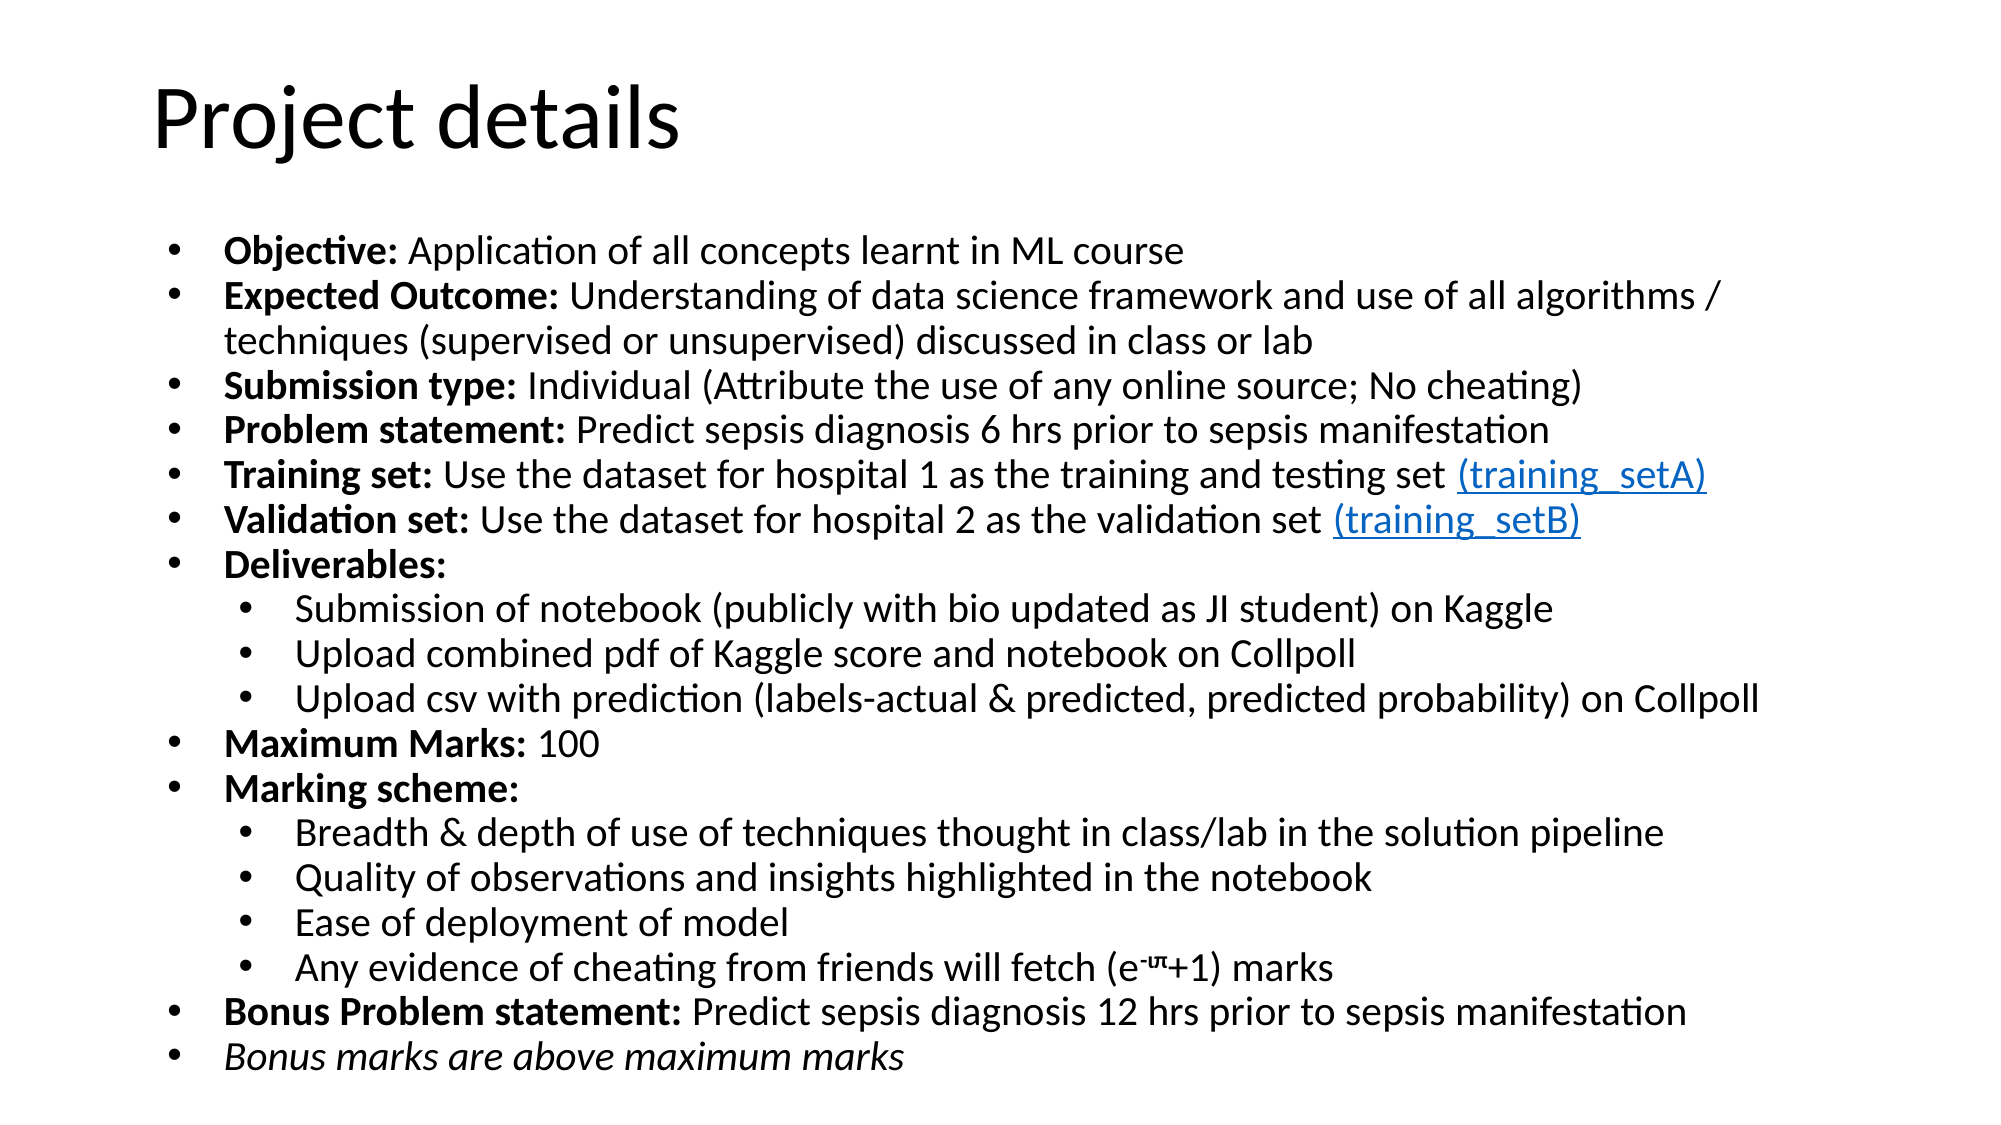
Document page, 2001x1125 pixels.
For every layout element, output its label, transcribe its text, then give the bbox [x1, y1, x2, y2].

list Objective: Application of all concepts learnt in ML course Expected Outcome: Understanding of data science framework and use of all algorithms / techniques (supervised or unsupervised) discussed in class or lab Submission type: Individual (Attribute the use of any online source; No cheating) Problem statement: Predict sepsis diagnosis 6 hrs prior to sepsis manifestation Training set: Use the dataset for hospital 1 as the training and testing set (training_setA) Validation set: Use the dataset for hospital 2 as the validation set (training_setB) Deliverables: Submission of notebook (publicly with bio updated as JI student) on Kaggle Upload combined pdf of Kaggle score and notebook on Collpoll Upload csv with prediction (labels-actual & predicted, predicted probability) on Collpoll Maximum Marks: 100 Marking scheme: Breadth & depth of use of techniques thought in class/lab in the solution pipeline Quality of observations and insights highlighted in the notebook Ease of deployment of model Any evidence of cheating from friends will fetch (e-ɩπ+1) marks Bonus Problem statement: Predict sepsis diagnosis 12 hrs prior to sepsis manifestation Bonus marks are above maximum marks [137, 221, 1863, 1090]
title Project details [137, 9, 1863, 221]
